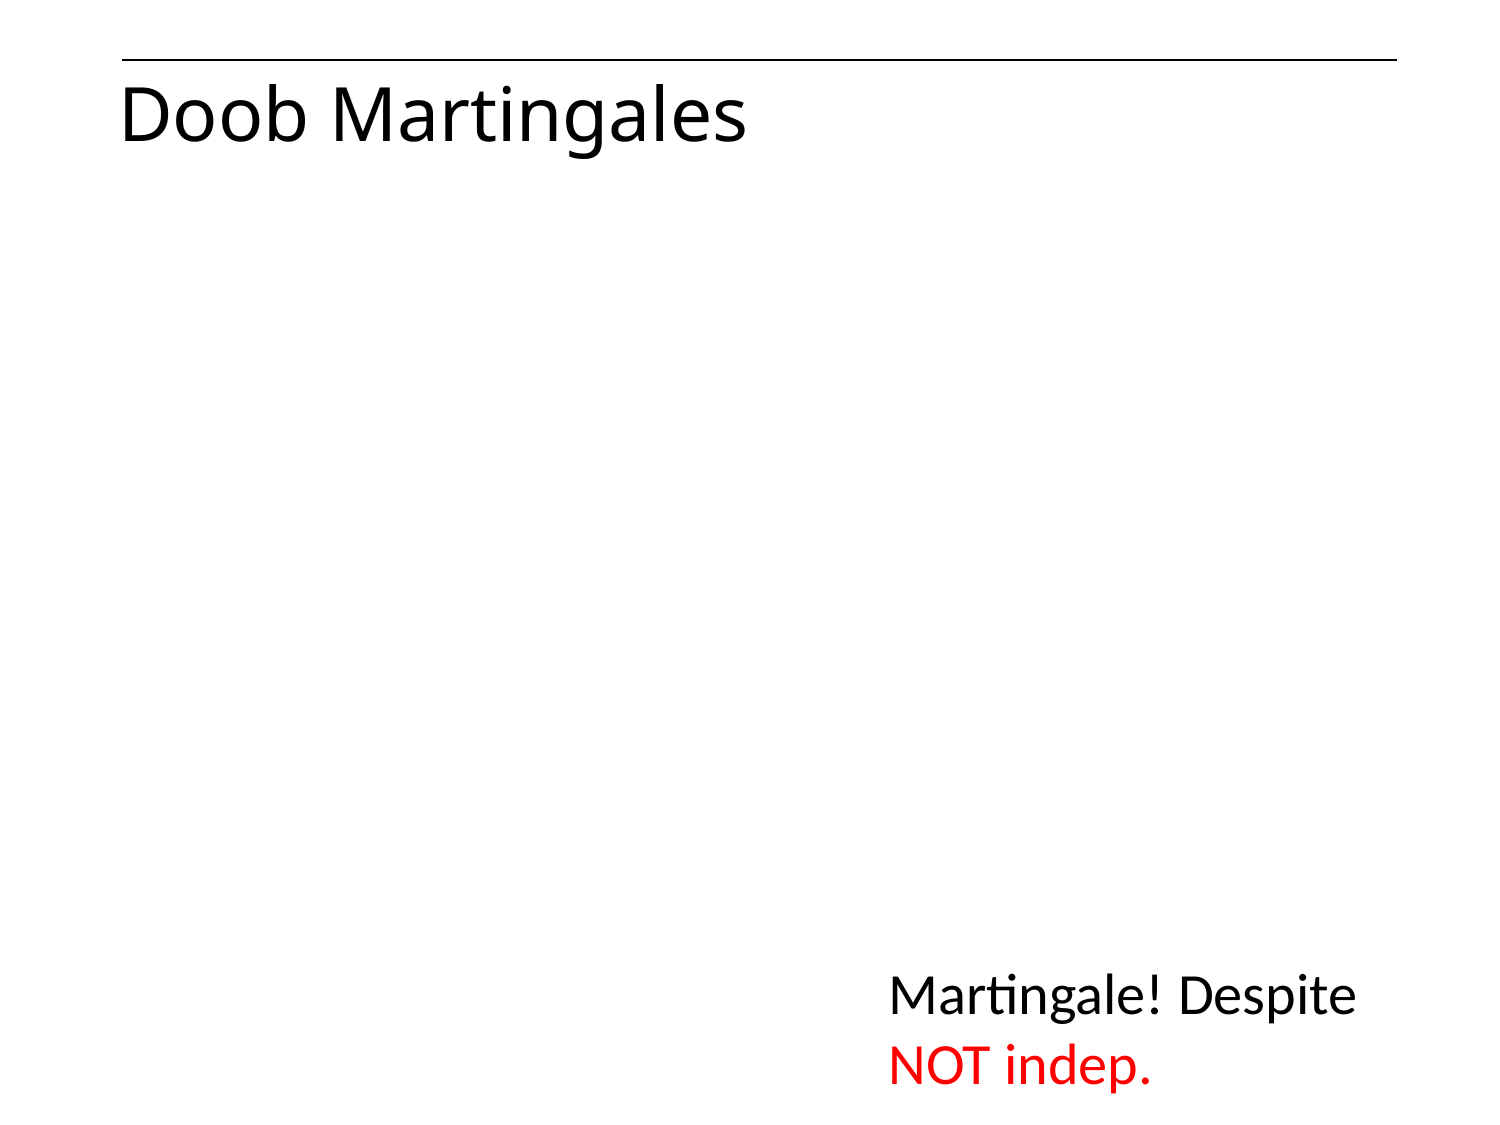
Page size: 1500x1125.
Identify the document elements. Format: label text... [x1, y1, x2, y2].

title Doob Martingales [103, 8, 1397, 226]
